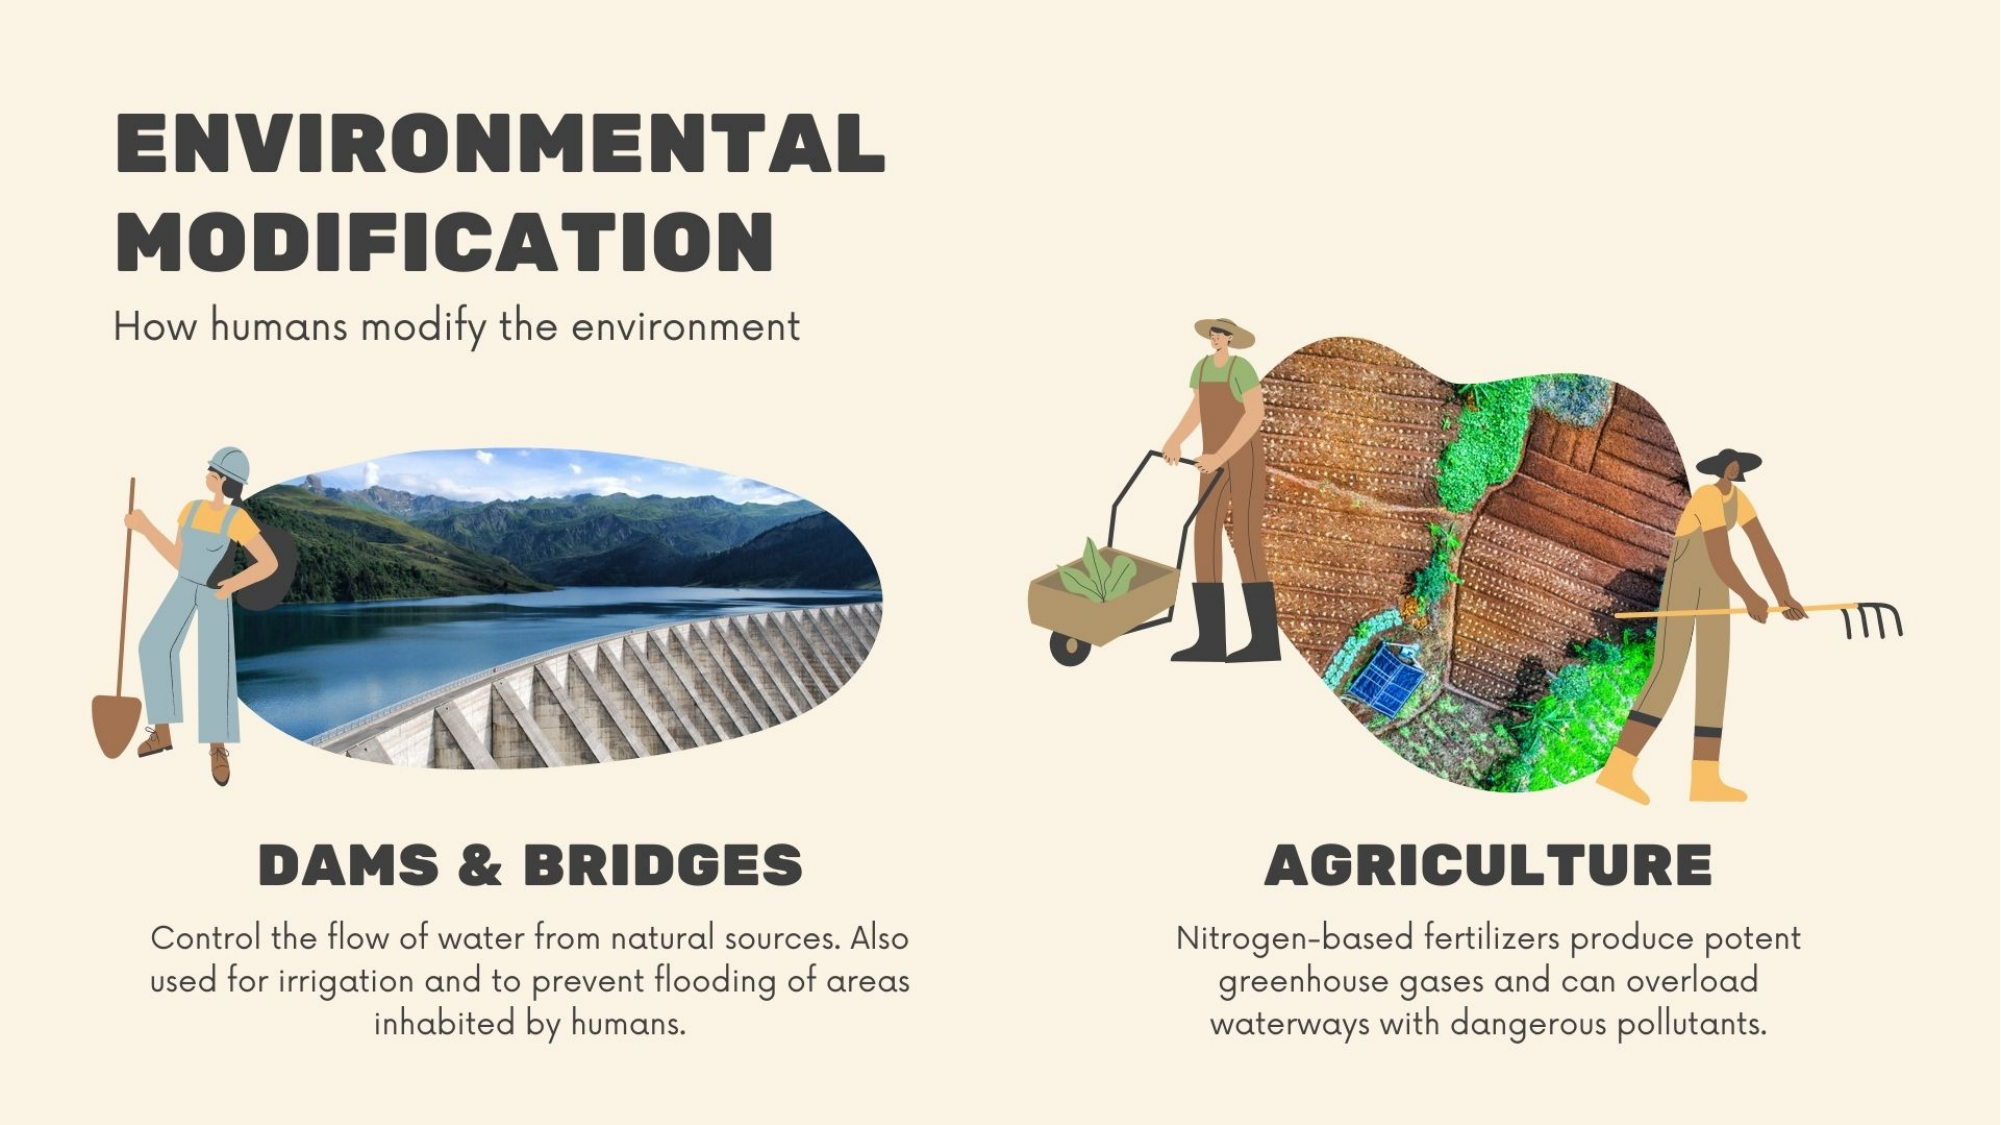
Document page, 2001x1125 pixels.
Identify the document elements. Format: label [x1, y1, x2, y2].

list [0, 0, 2000, 1125]
